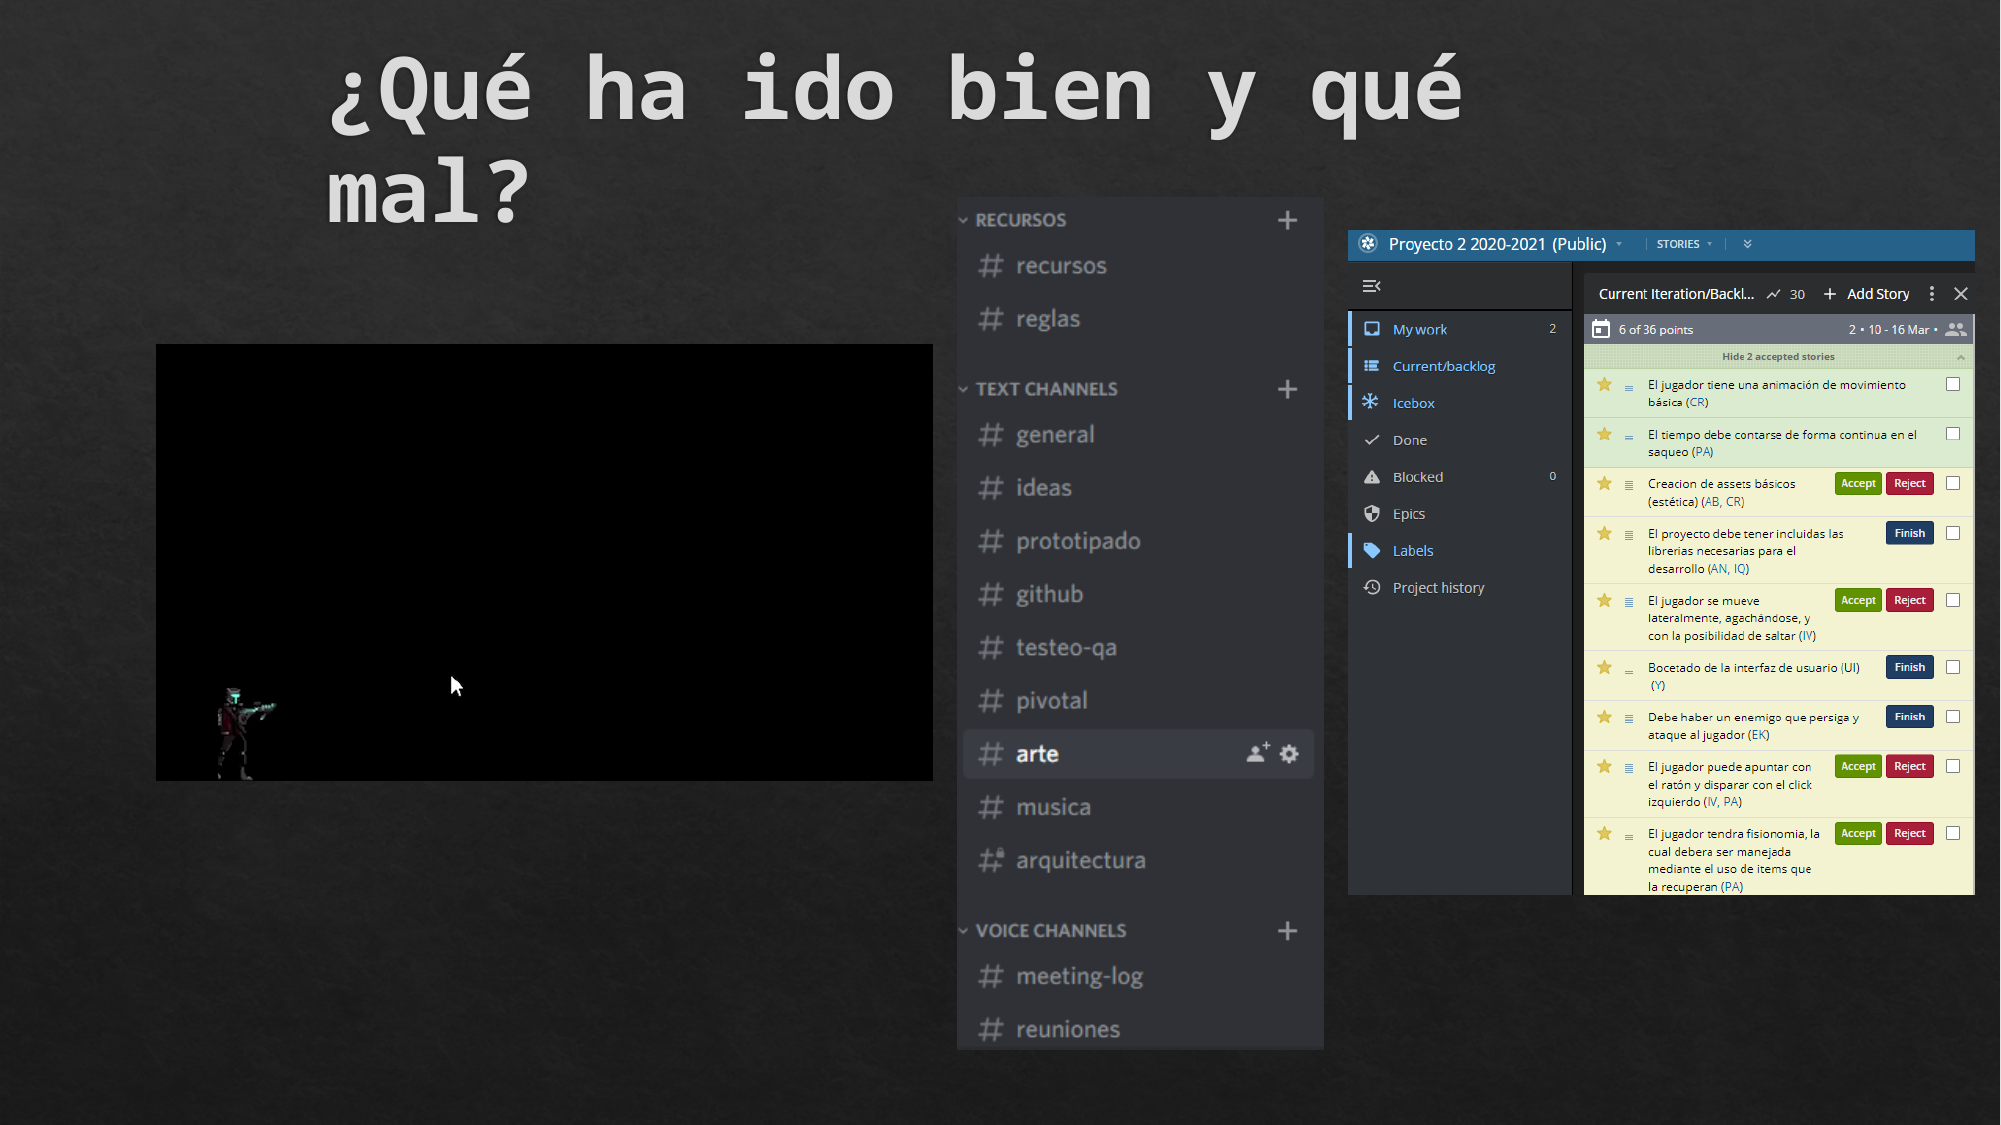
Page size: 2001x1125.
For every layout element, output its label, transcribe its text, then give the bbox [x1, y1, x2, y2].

picture [0, 0, 2001, 1125]
subtitle ¿Qué ha ido bien y qué mal? [312, 25, 1688, 198]
